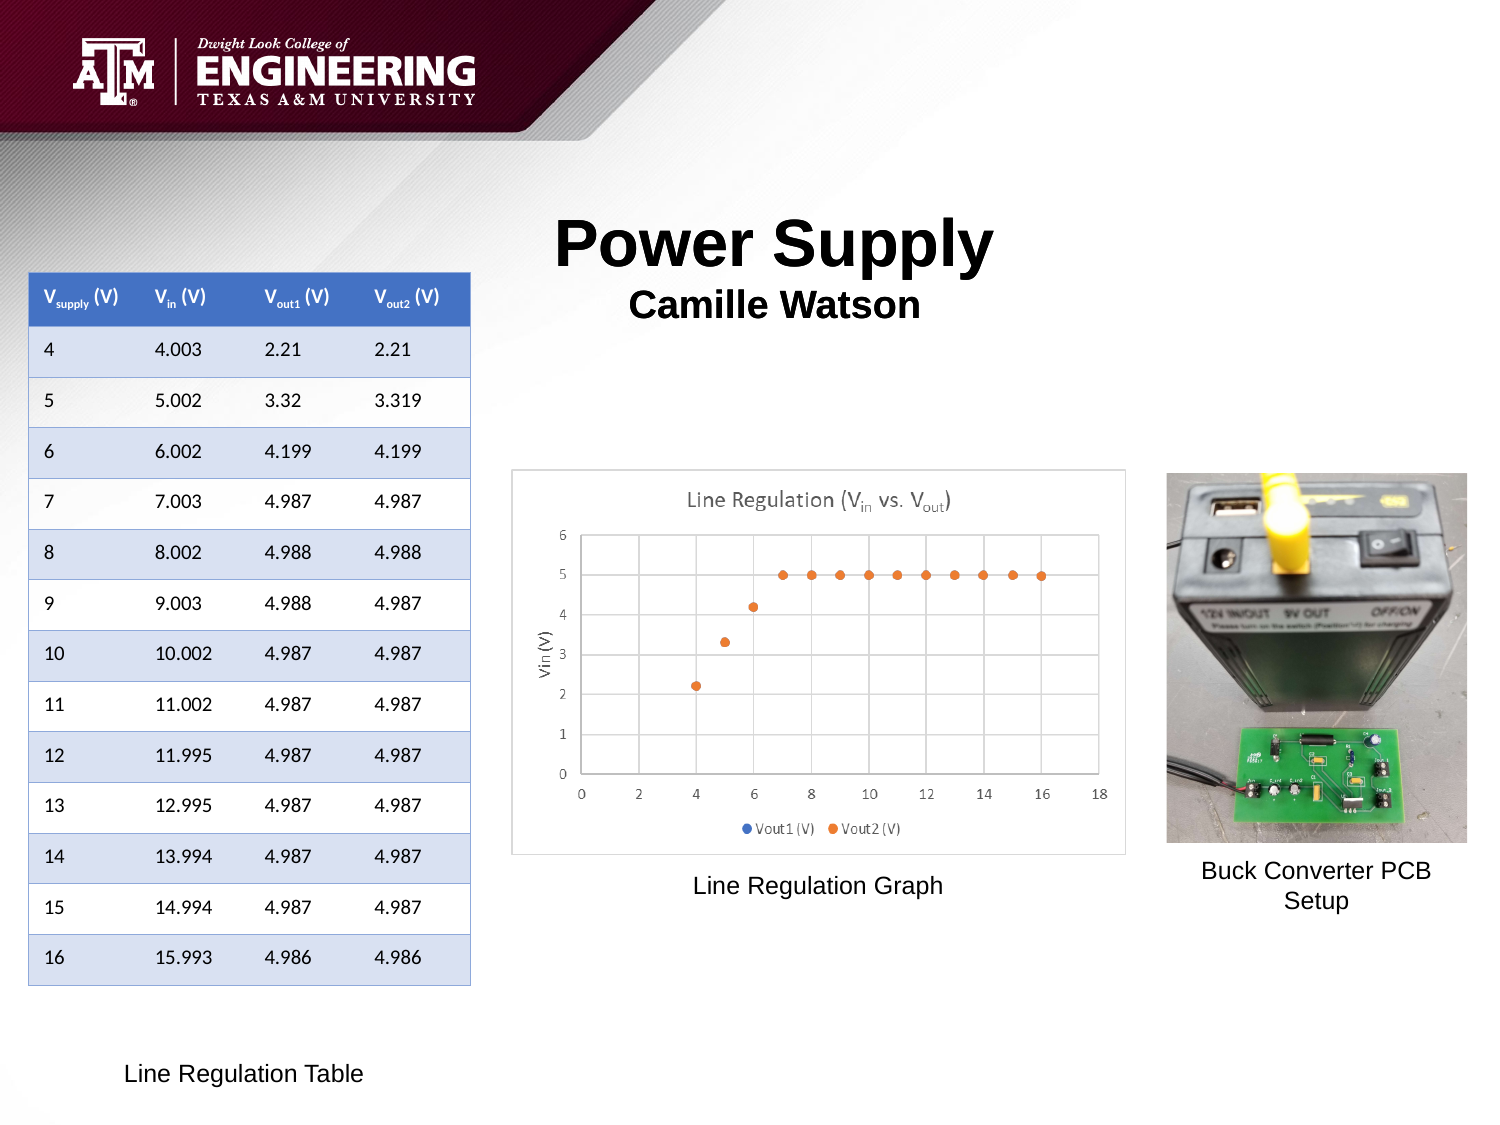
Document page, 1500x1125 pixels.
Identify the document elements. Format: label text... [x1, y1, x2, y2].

table_cell 10.002 [140, 631, 250, 681]
table_header Vsupply (V) [29, 273, 140, 326]
table_cell 11.995 [140, 732, 250, 782]
table_cell 4.986 [359, 935, 470, 985]
table_cell 4.987 [359, 631, 470, 681]
table_cell 4.988 [250, 580, 359, 630]
table_header Vout2 (V) [359, 273, 470, 326]
table_cell 4.988 [359, 530, 470, 579]
table_cell 6.002 [140, 428, 250, 478]
table_cell 13 [29, 783, 140, 833]
table_cell 12.995 [140, 783, 250, 833]
table_cell 15 [29, 884, 140, 934]
table_cell 4.987 [359, 834, 470, 883]
picture [0, 0, 1500, 1125]
table_cell 4.987 [359, 884, 470, 934]
table_cell 3.319 [359, 378, 470, 427]
table_cell 4.987 [359, 783, 470, 833]
table_cell 2.21 [359, 327, 470, 377]
table_cell 4.987 [359, 479, 470, 529]
table_cell 4.987 [250, 631, 359, 681]
table_cell 8.002 [140, 530, 250, 579]
table_cell 4 [29, 327, 140, 377]
text_box Line Regulation Table [109, 1042, 391, 1103]
table_cell 7 [29, 479, 140, 529]
table_cell 5.002 [140, 378, 250, 427]
table_cell 13.994 [140, 834, 250, 883]
table_cell 4.199 [250, 428, 359, 478]
table_cell 14.994 [140, 884, 250, 934]
table_cell 11 [29, 682, 140, 731]
table_cell 2.21 [250, 327, 359, 377]
table_cell 4.987 [359, 732, 470, 782]
table_cell 4.986 [250, 935, 359, 985]
table_header Vout1 (V) [250, 273, 359, 326]
table_cell 4.987 [250, 884, 359, 934]
table_cell 9 [29, 580, 140, 630]
table_cell 4.987 [250, 682, 359, 731]
table_cell 6 [29, 428, 140, 478]
table_cell 9.003 [140, 580, 250, 630]
table_cell 3.32 [250, 378, 359, 427]
table_cell 5 [29, 378, 140, 427]
title Power Supply Camille Watson [99, 197, 1450, 329]
table_cell 4.987 [250, 732, 359, 782]
table_header Vin (V) [140, 273, 250, 326]
table_cell 4.987 [250, 834, 359, 883]
table_cell 4.987 [359, 682, 470, 731]
table_cell 10 [29, 631, 140, 681]
table_cell 4.199 [359, 428, 470, 478]
table_cell 4.987 [250, 783, 359, 833]
table_cell 11.002 [140, 682, 250, 731]
table_cell 16 [29, 935, 140, 985]
table_cell 8 [29, 530, 140, 579]
table_cell 4.987 [250, 479, 359, 529]
table_cell 14 [29, 834, 140, 883]
table_cell 4.988 [250, 530, 359, 579]
table_cell 4.003 [140, 327, 250, 377]
text_box Buck Converter PCB Setup [1166, 850, 1468, 930]
table_cell 7.003 [140, 479, 250, 529]
text_box Line Regulation Graph [677, 863, 960, 945]
table_cell 12 [29, 732, 140, 782]
table_cell 15.993 [140, 935, 250, 985]
table_cell 4.987 [359, 580, 470, 630]
